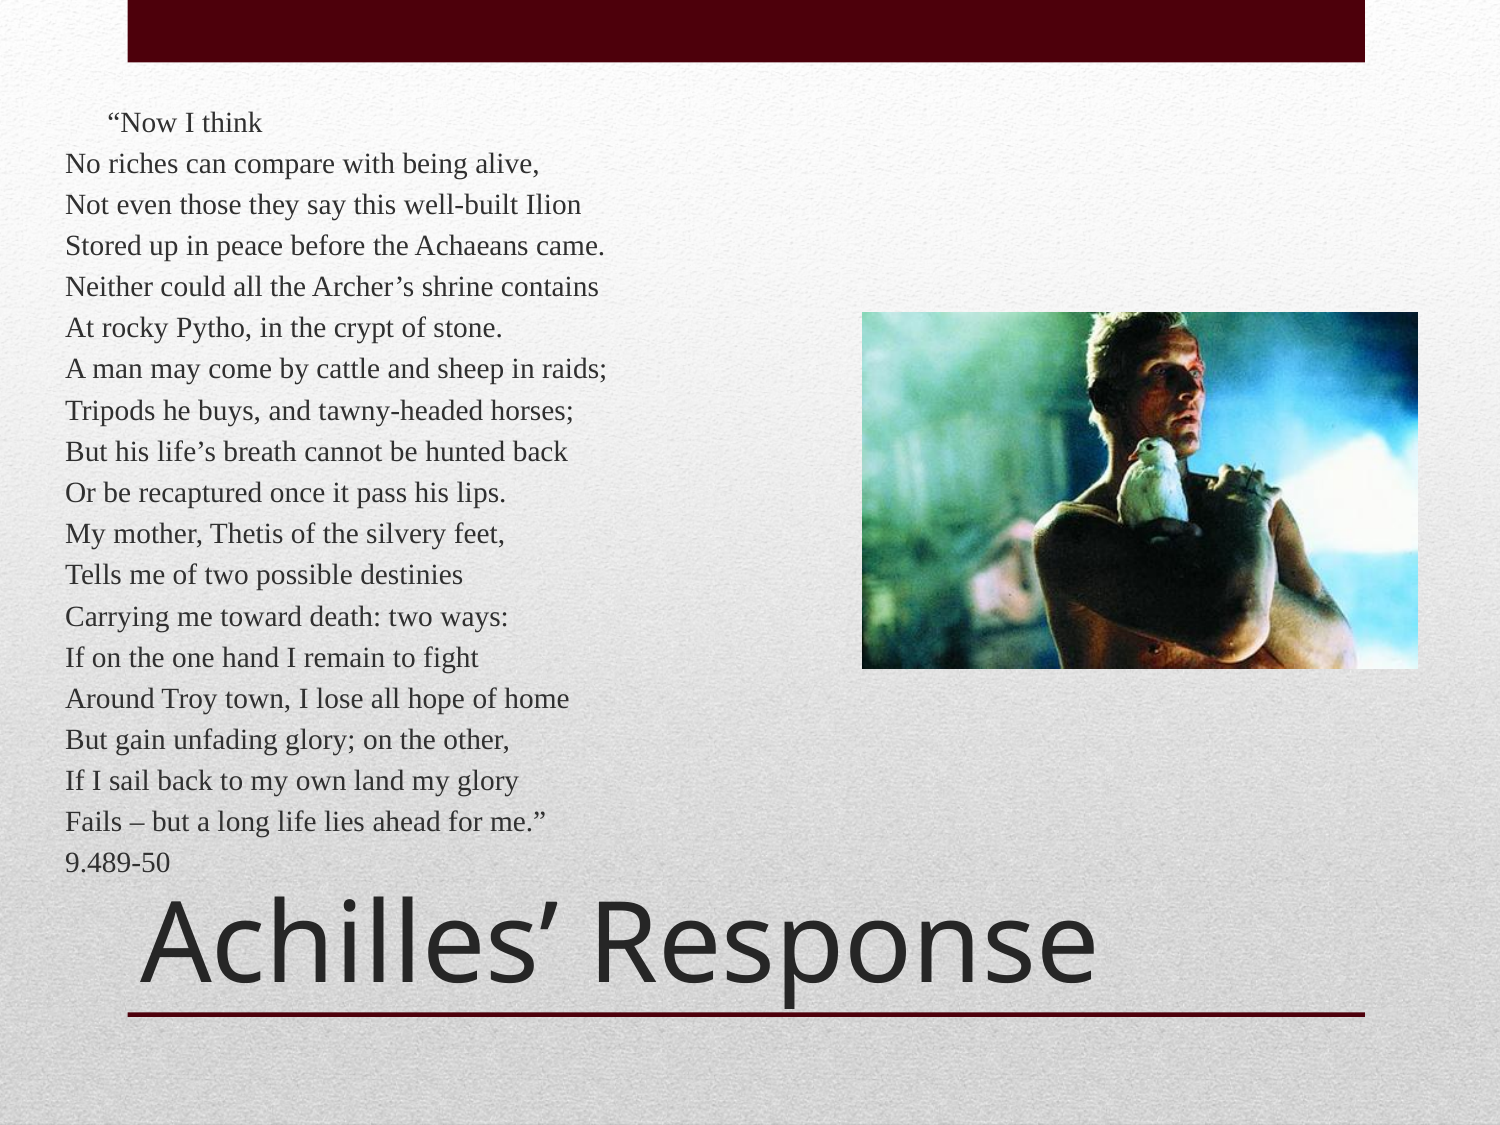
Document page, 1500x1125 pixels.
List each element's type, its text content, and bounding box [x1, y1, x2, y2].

picture [861, 312, 1419, 670]
list “Now I think No riches can compare with being alive, Not even those they say this well-built Ilion Stored up in peace before the Achaeans came. Neither could all the Archer’s shrine contains At rocky Pytho, in the crypt of stone. A man may come by cattle and sheep in raids; Tripods he buys, and tawny-headed horses; But his life’s breath cannot be hunted back Or be recaptured once it pass his lips. My mother, Thetis of the silvery feet, Tells me of two possible destinies Carrying me toward death: two ways: If on the one hand I remain to fight Around Troy town, I lose all hope of home But gain unfading glory; on the other, If I sail back to my own land my glory Fails – but a long life lies ahead for me.” 9.489-50 [50, 85, 738, 896]
title Achilles’ Response [125, 750, 1238, 1013]
